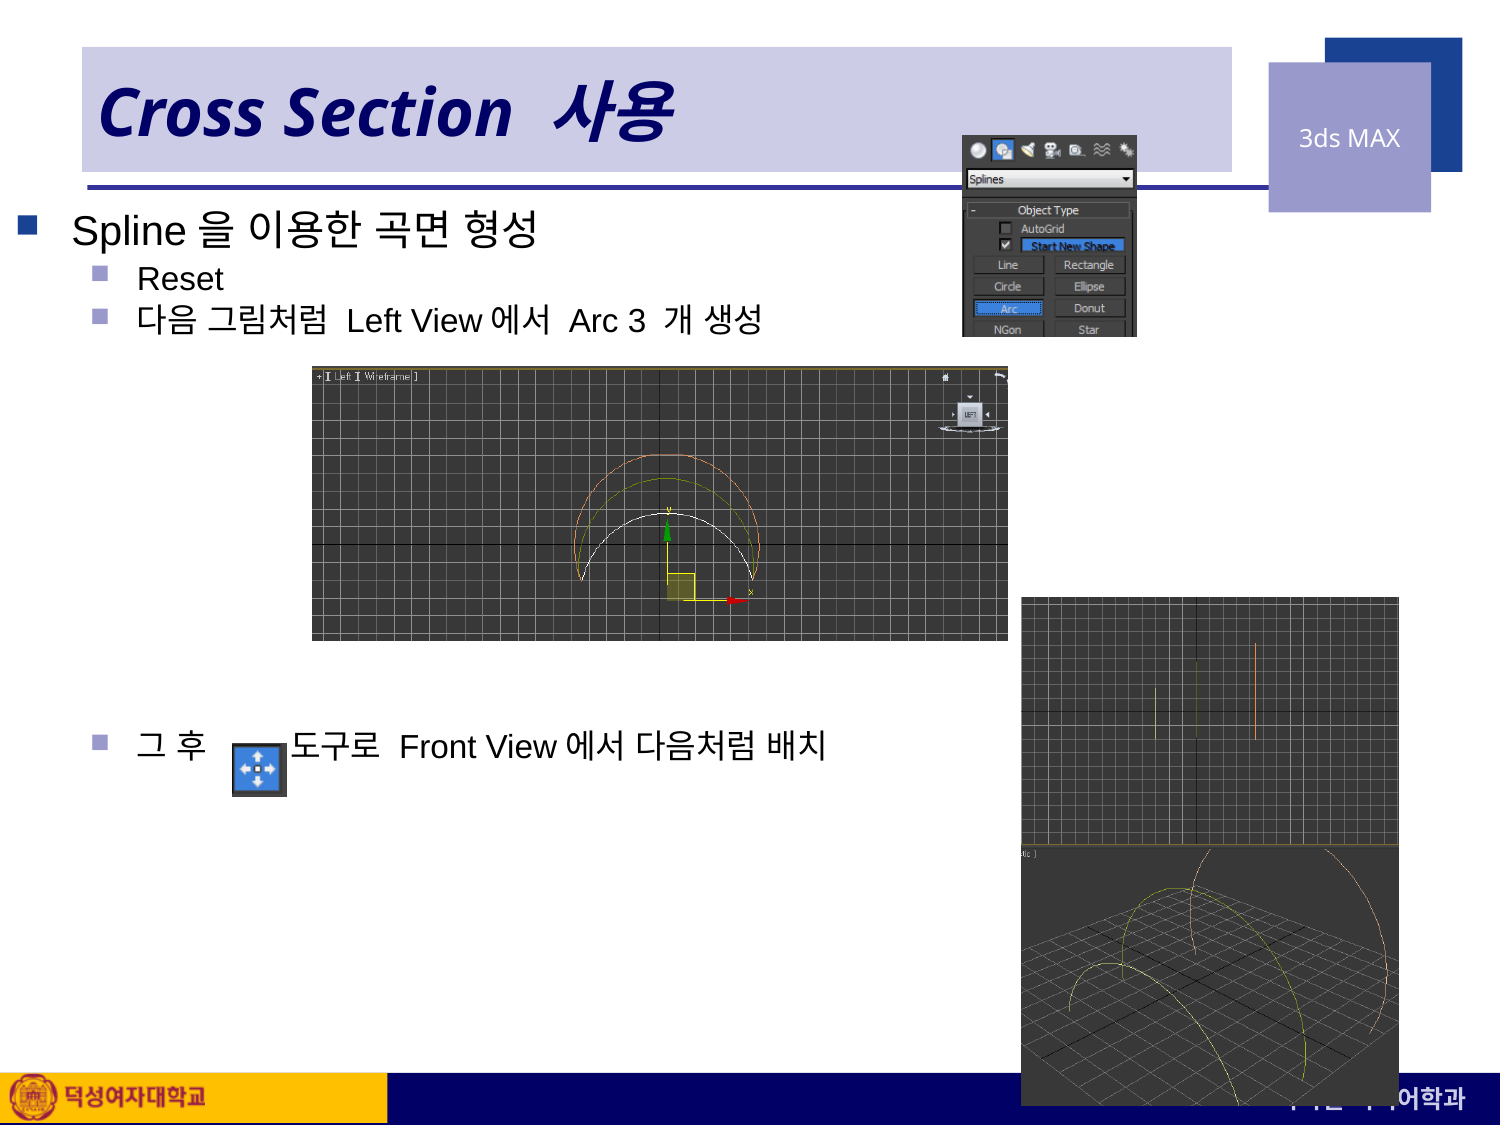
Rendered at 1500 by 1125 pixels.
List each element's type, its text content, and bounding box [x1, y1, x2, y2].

text_box Spline을 이용한 곡면 형성 Reset 다음 그림처럼 Left View에서 Arc 3 개 생성 그 후 도구로 Front View에서 다음처럼 배치 [0, 202, 1483, 1032]
title Cross Section 사용 [81, 46, 1233, 173]
picture [312, 366, 1008, 642]
picture [0, 1034, 229, 1125]
picture [1021, 597, 1400, 1107]
picture [231, 743, 287, 797]
picture [962, 135, 1137, 337]
